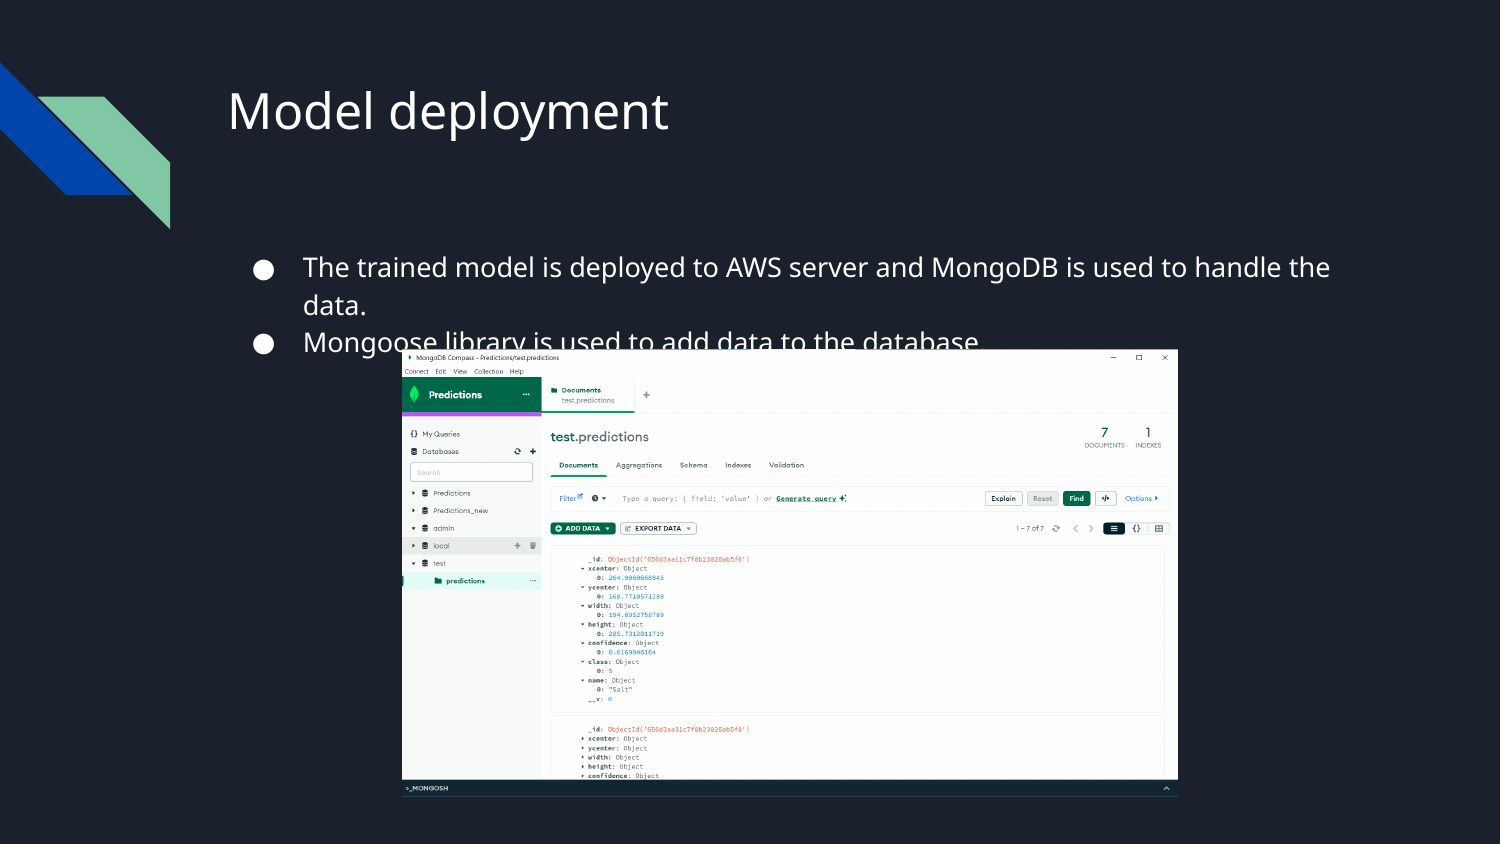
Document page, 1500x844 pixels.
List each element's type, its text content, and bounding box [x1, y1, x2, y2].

picture [402, 349, 1178, 798]
title Model deployment [212, 64, 1368, 215]
list The trained model is deployed to AWS server and MongoDB is used to handle the data. Mongoose library is used to add data to the database. [212, 230, 1368, 709]
